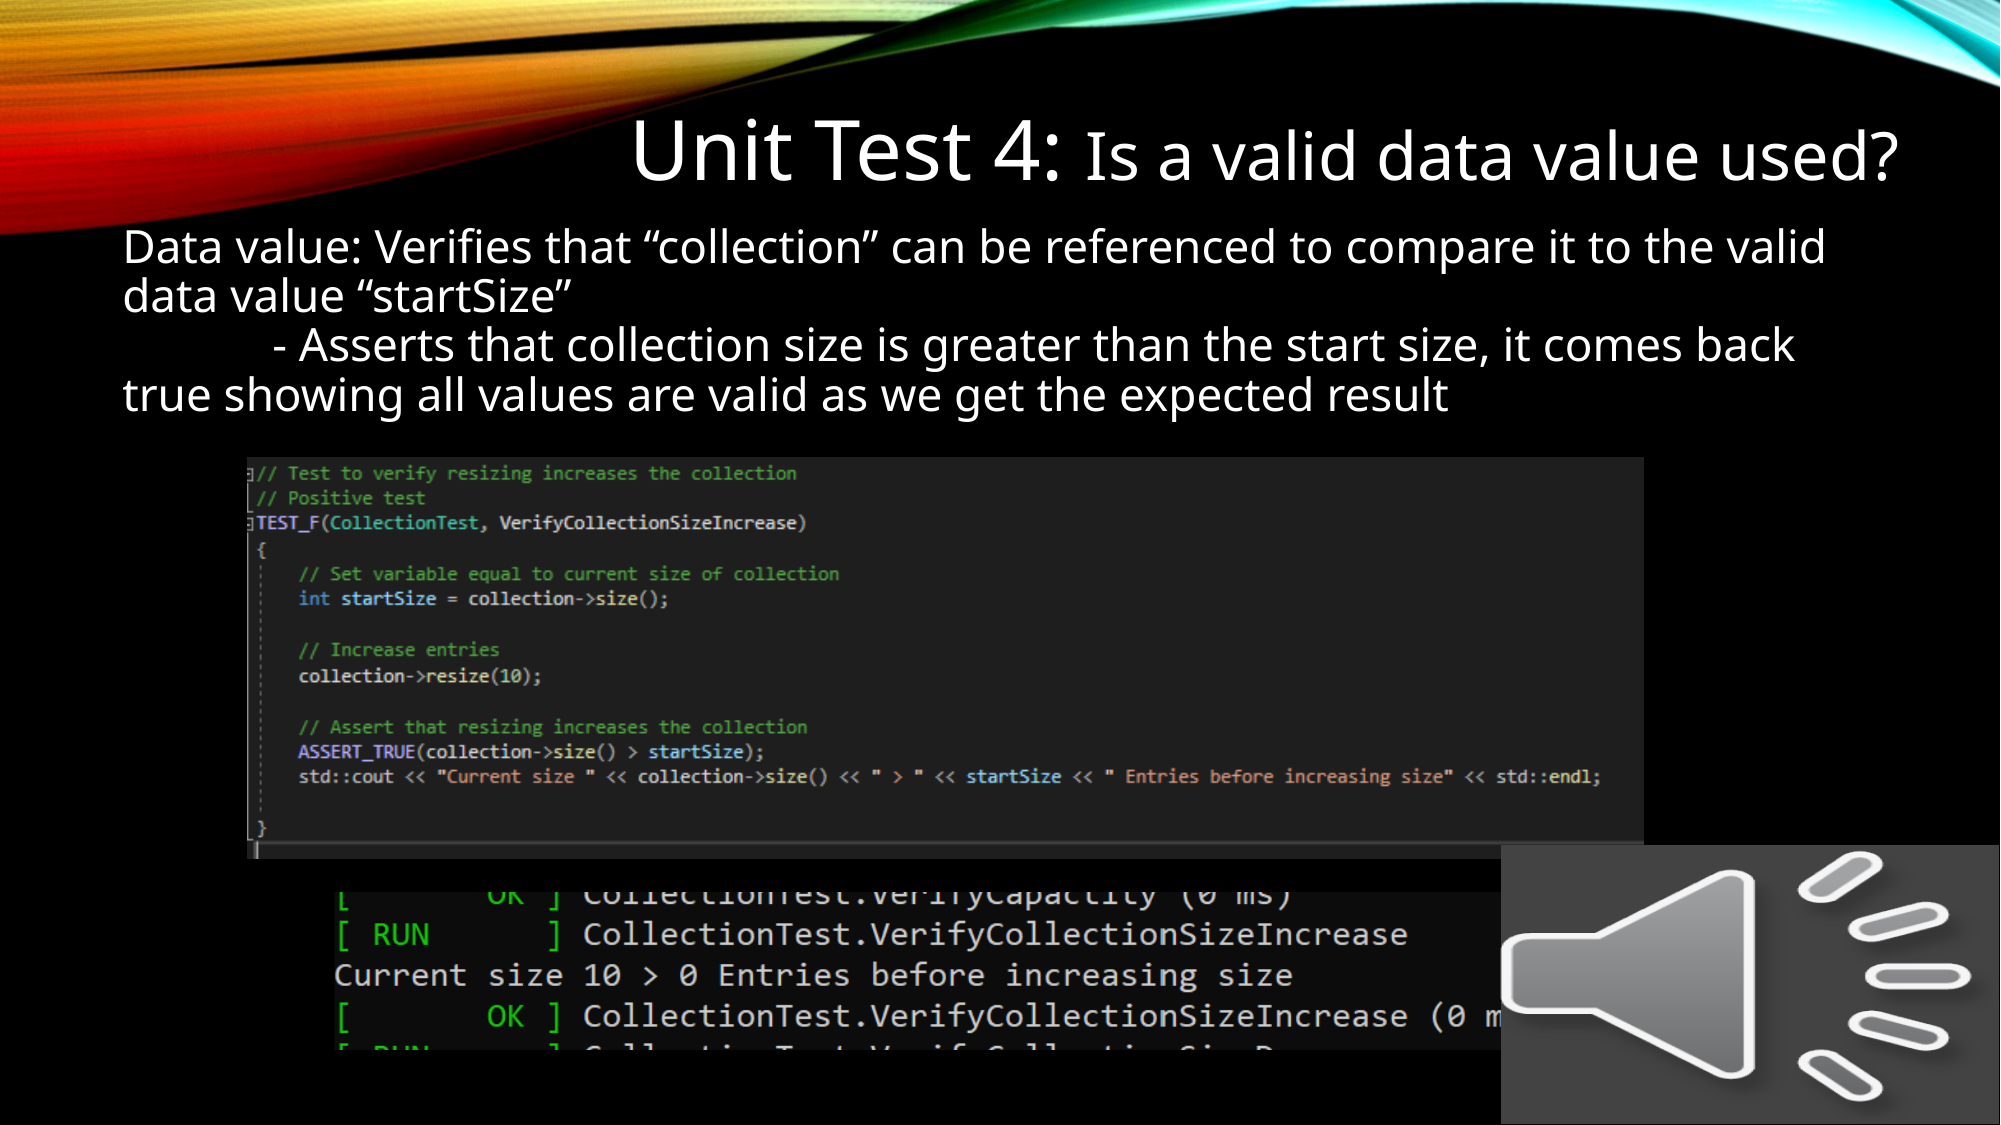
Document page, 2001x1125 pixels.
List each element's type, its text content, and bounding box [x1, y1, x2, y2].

picture [247, 457, 2000, 1125]
title Unit Test 4: Is a valid data value used? [614, 47, 2000, 260]
list Data value: Verifies that “collection” can be referenced to compare it to the valid data value “startSize” - Asserts that collection size is greater than the start size, it comes back true showing all values are valid as we get the expected result [107, 216, 1893, 520]
picture [0, 0, 2000, 237]
